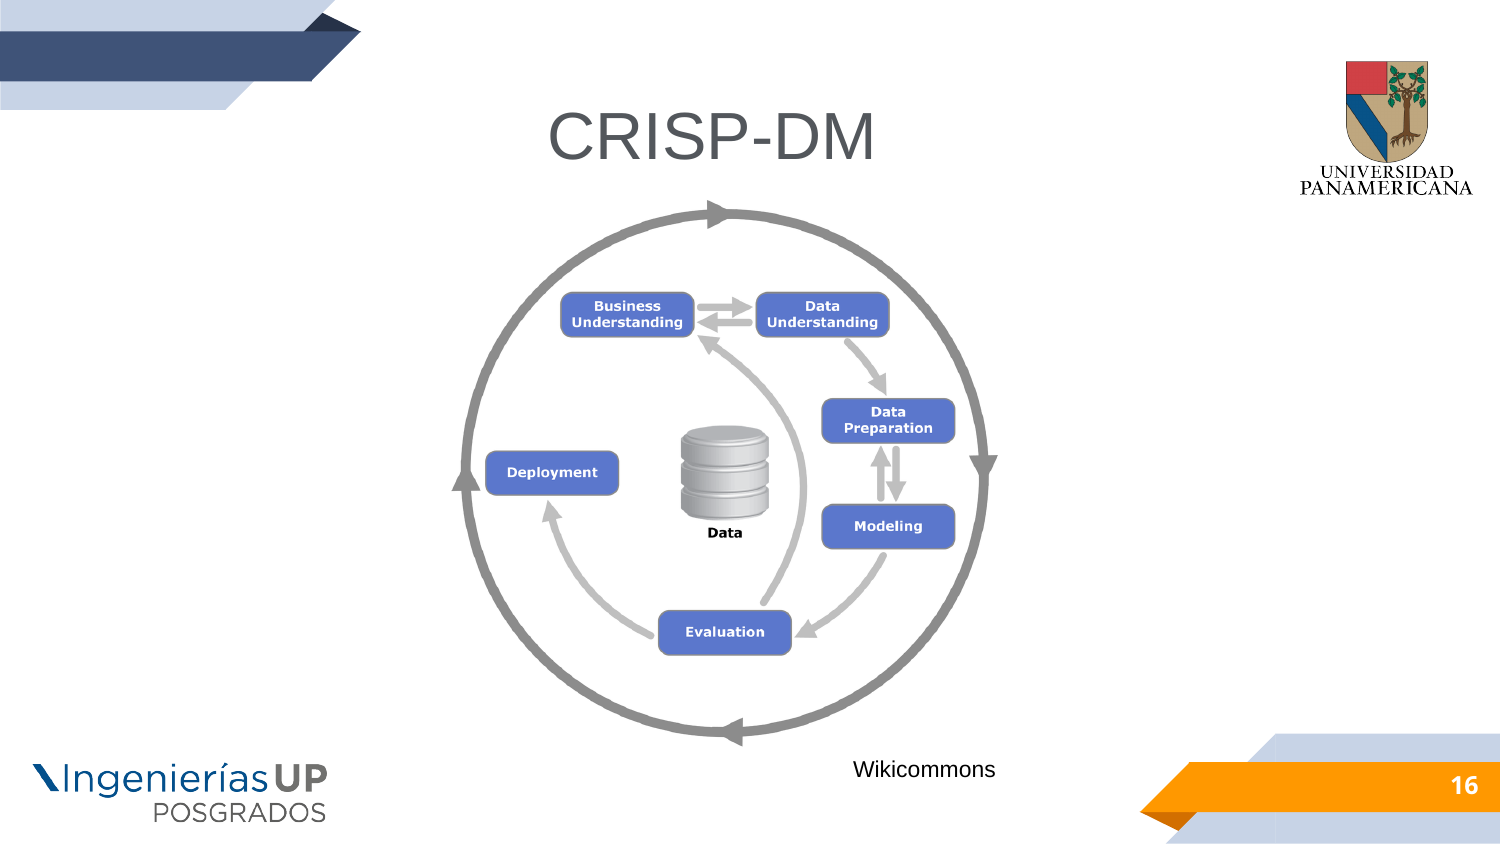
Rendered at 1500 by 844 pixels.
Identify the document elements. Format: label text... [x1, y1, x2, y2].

text_box Wikicommons [838, 746, 1012, 790]
slide_number 16 [1249, 760, 1494, 813]
picture [15, 737, 344, 844]
picture [1286, 44, 1490, 210]
picture [451, 199, 998, 748]
text_box CRISP-DM [520, 85, 905, 181]
